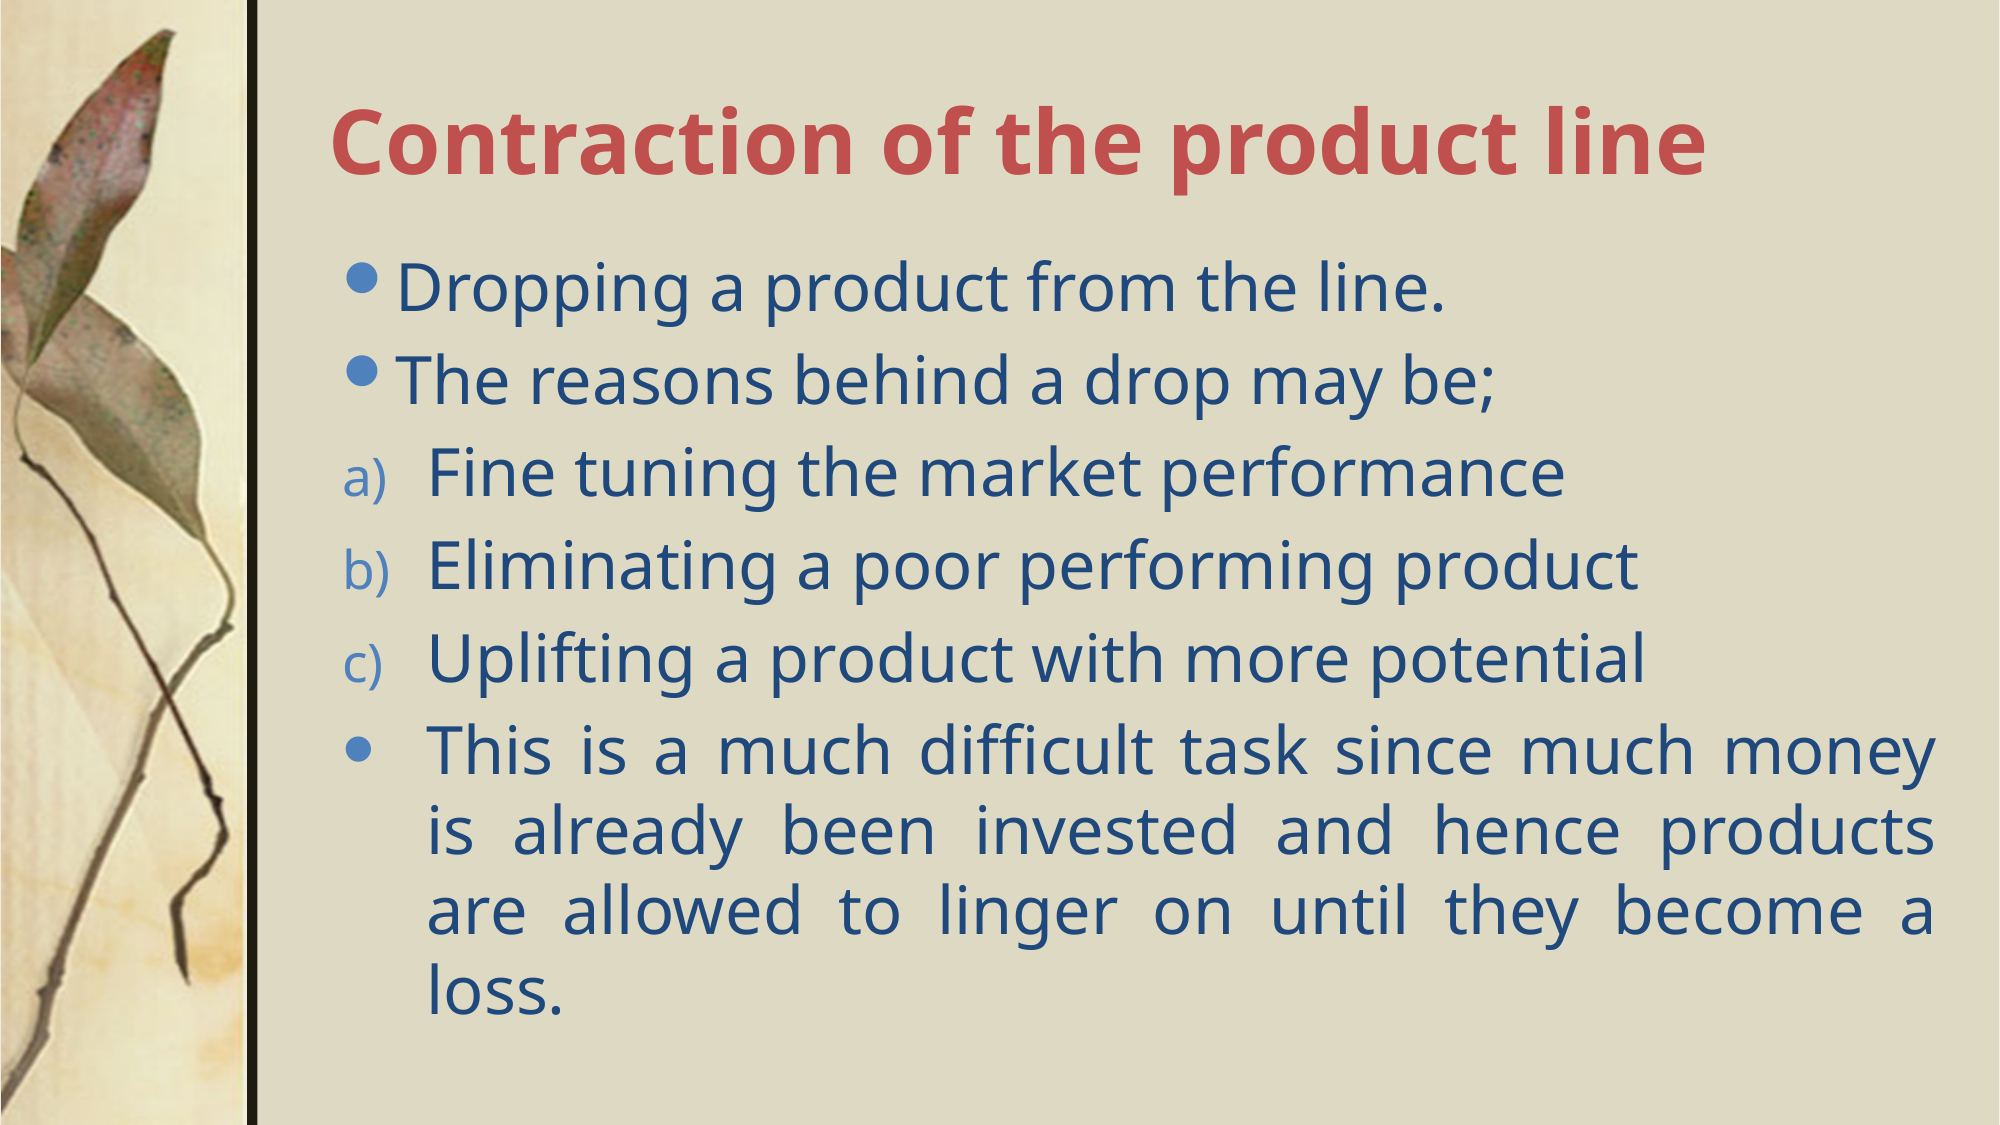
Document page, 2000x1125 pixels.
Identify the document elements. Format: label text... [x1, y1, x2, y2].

title Contraction of the product line [313, 45, 1954, 233]
list Dropping a product from the line. The reasons behind a drop may be; Fine tuning the market performance Eliminating a poor performing product Uplifting a product with more potential This is a much difficult task since much money is already been invested and hence products are allowed to linger on until they become a loss. [313, 237, 1954, 1067]
picture [1, 0, 247, 1125]
